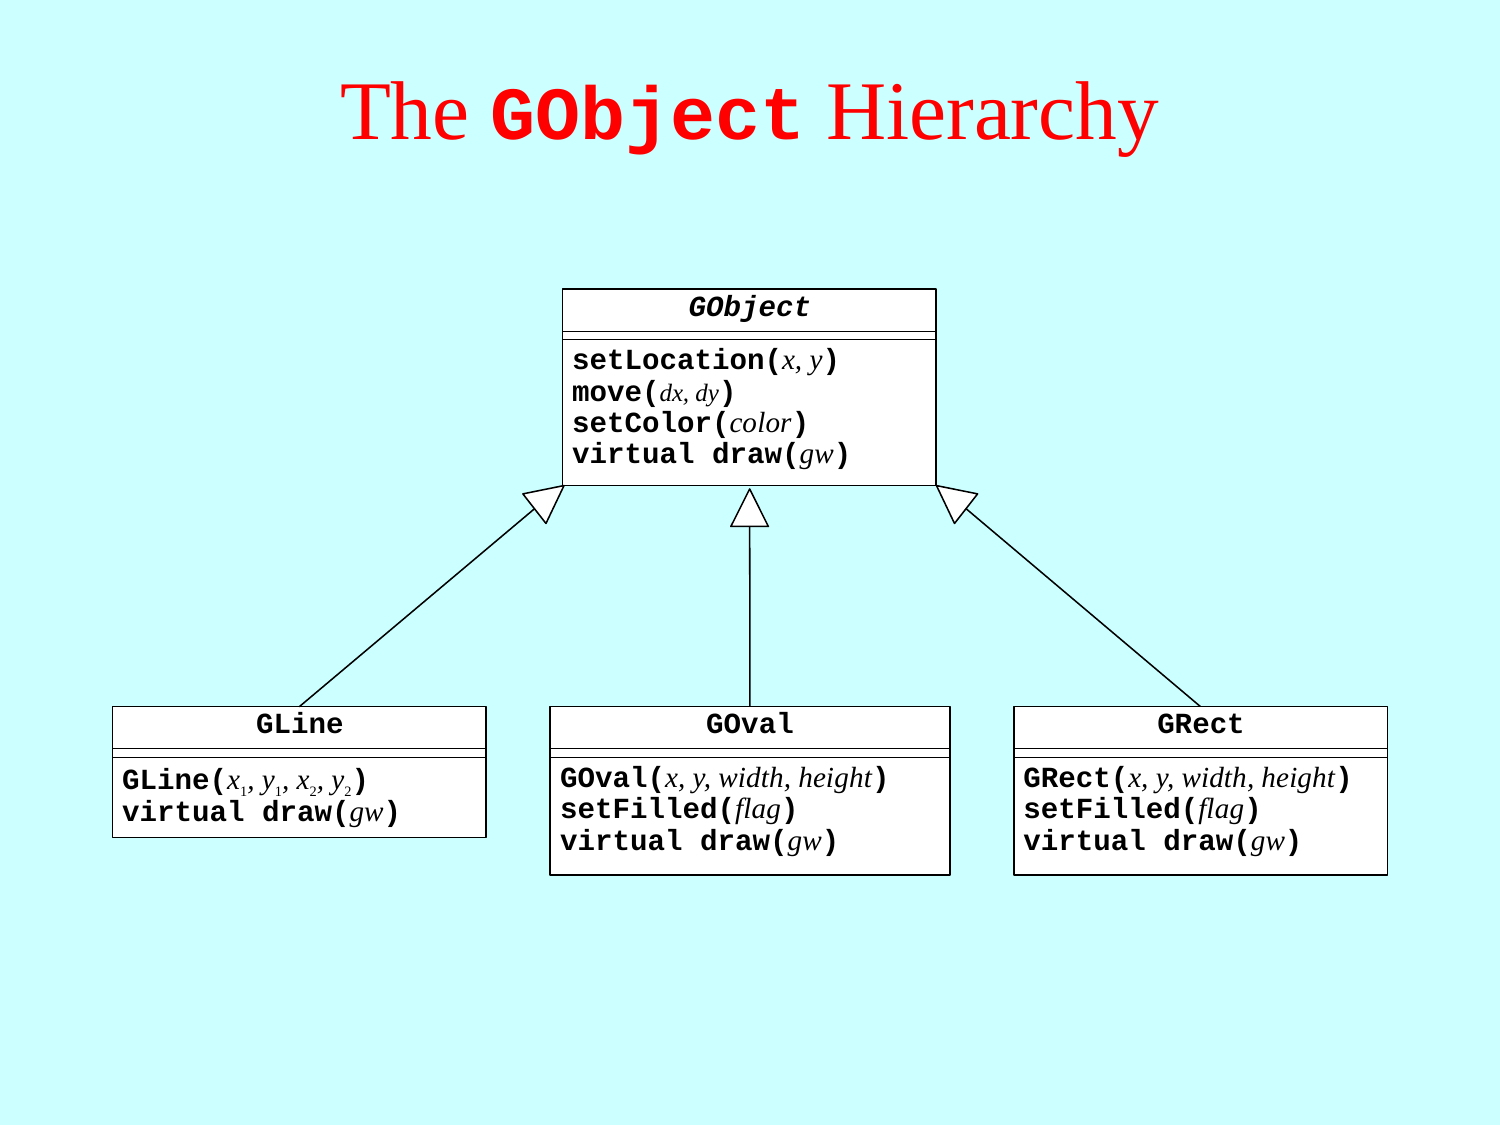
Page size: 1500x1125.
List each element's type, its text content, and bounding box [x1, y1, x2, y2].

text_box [932, 478, 1401, 876]
text_box [570, 478, 930, 486]
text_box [545, 488, 927, 876]
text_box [107, 478, 569, 838]
text_box setLocation(x, y) move(dx, dy) setColor(color) virtual draw(gw) [557, 337, 938, 478]
text_box GObject [563, 283, 937, 330]
title The GObject Hierarchy [0, 12, 1500, 201]
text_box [566, 340, 932, 344]
